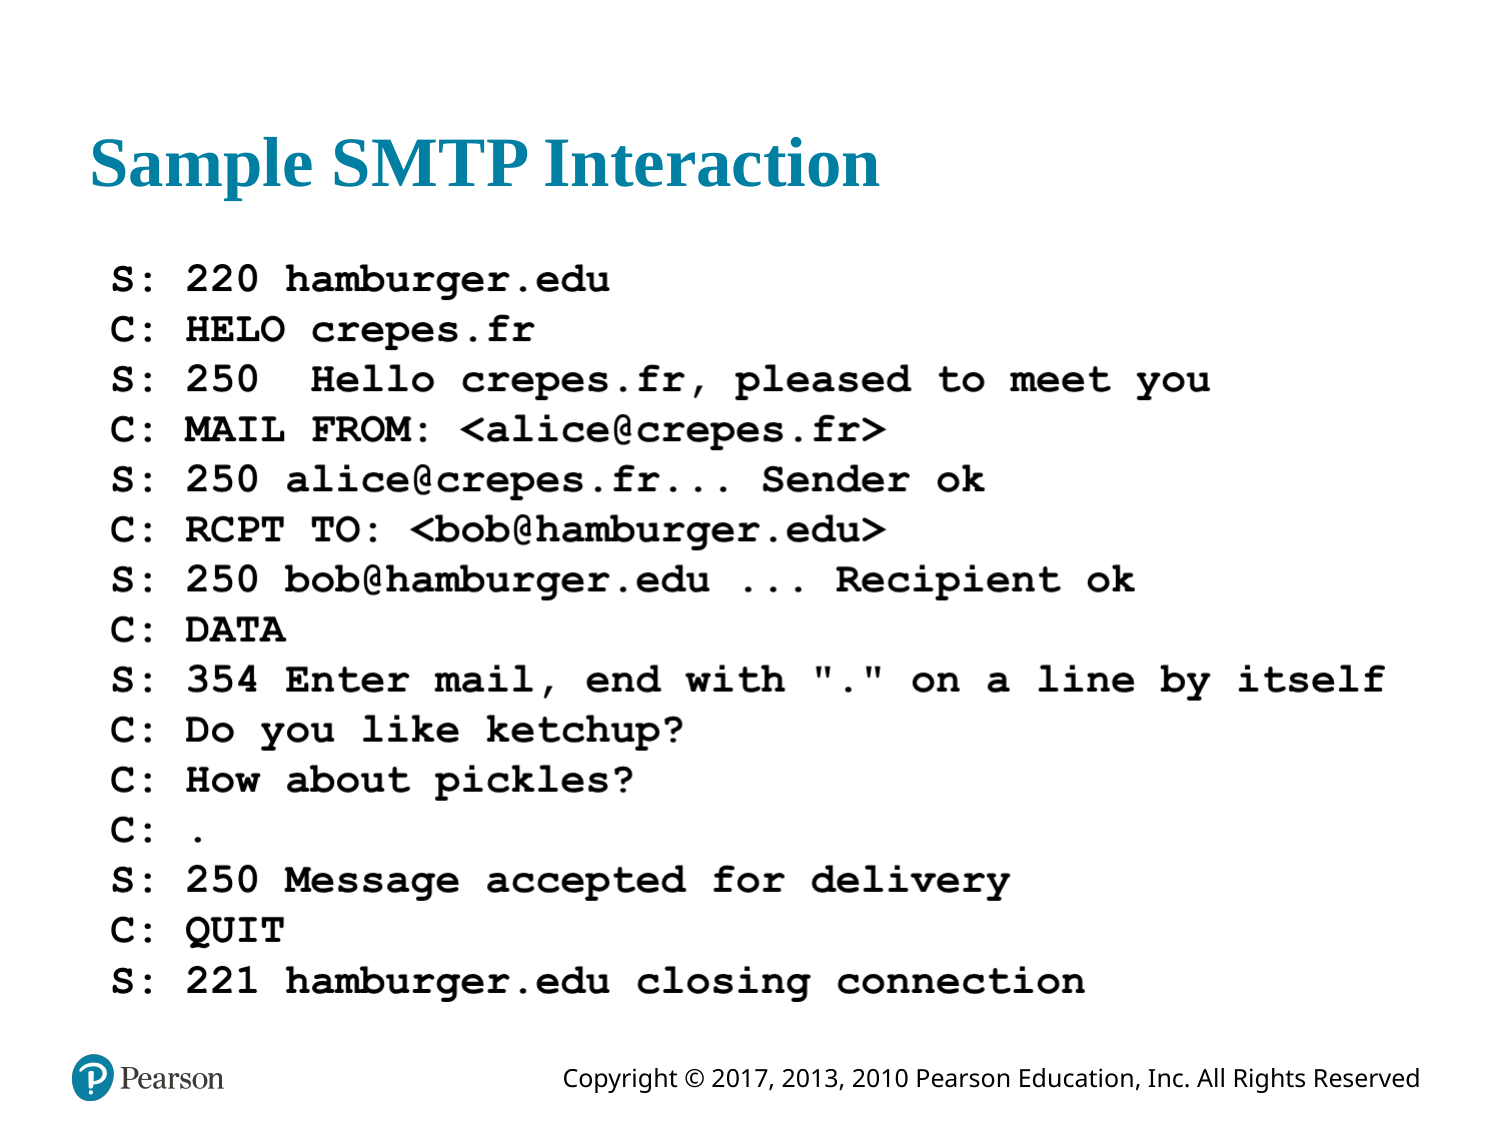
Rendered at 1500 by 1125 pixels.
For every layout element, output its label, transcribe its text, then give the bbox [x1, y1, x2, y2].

text_box Sample S M T P Interaction [75, 35, 1425, 216]
picture [98, 1054, 224, 1101]
picture [72, 1054, 88, 1070]
picture [72, 1087, 83, 1101]
picture [85, 241, 1436, 1032]
picture [80, 1063, 106, 1088]
